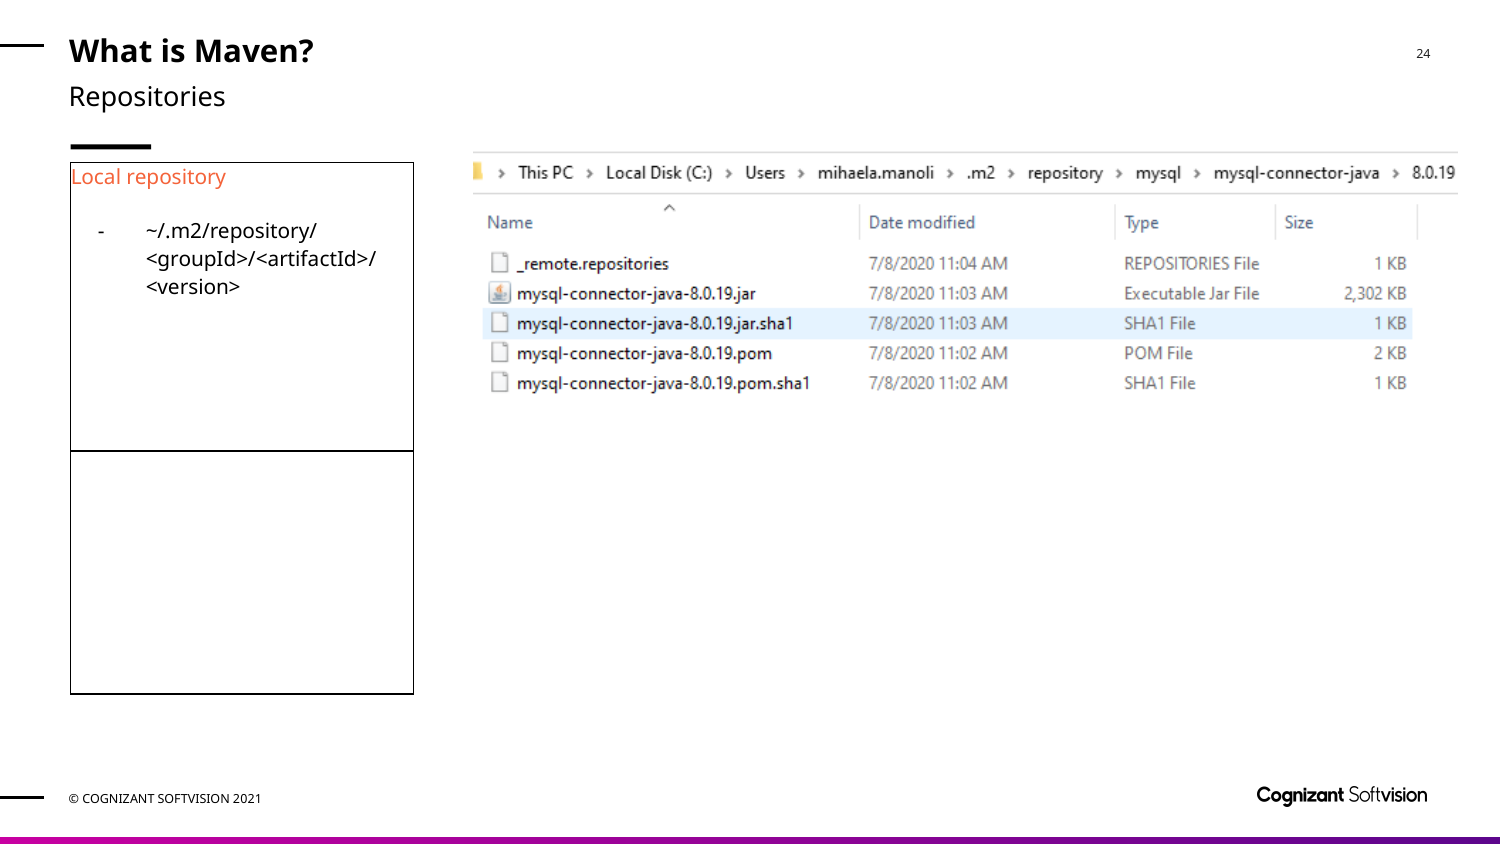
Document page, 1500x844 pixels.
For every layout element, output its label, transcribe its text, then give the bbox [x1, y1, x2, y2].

subtitle Repositories [68, 81, 1432, 109]
picture [473, 149, 1458, 584]
text_box [70, 144, 152, 150]
table_header Local repository ~/.m2/repository/<groupId>/<artifactId>/<version> [71, 163, 413, 450]
title What is Maven? [69, 28, 1272, 73]
picture [1257, 786, 1427, 807]
table_cell [71, 452, 413, 693]
